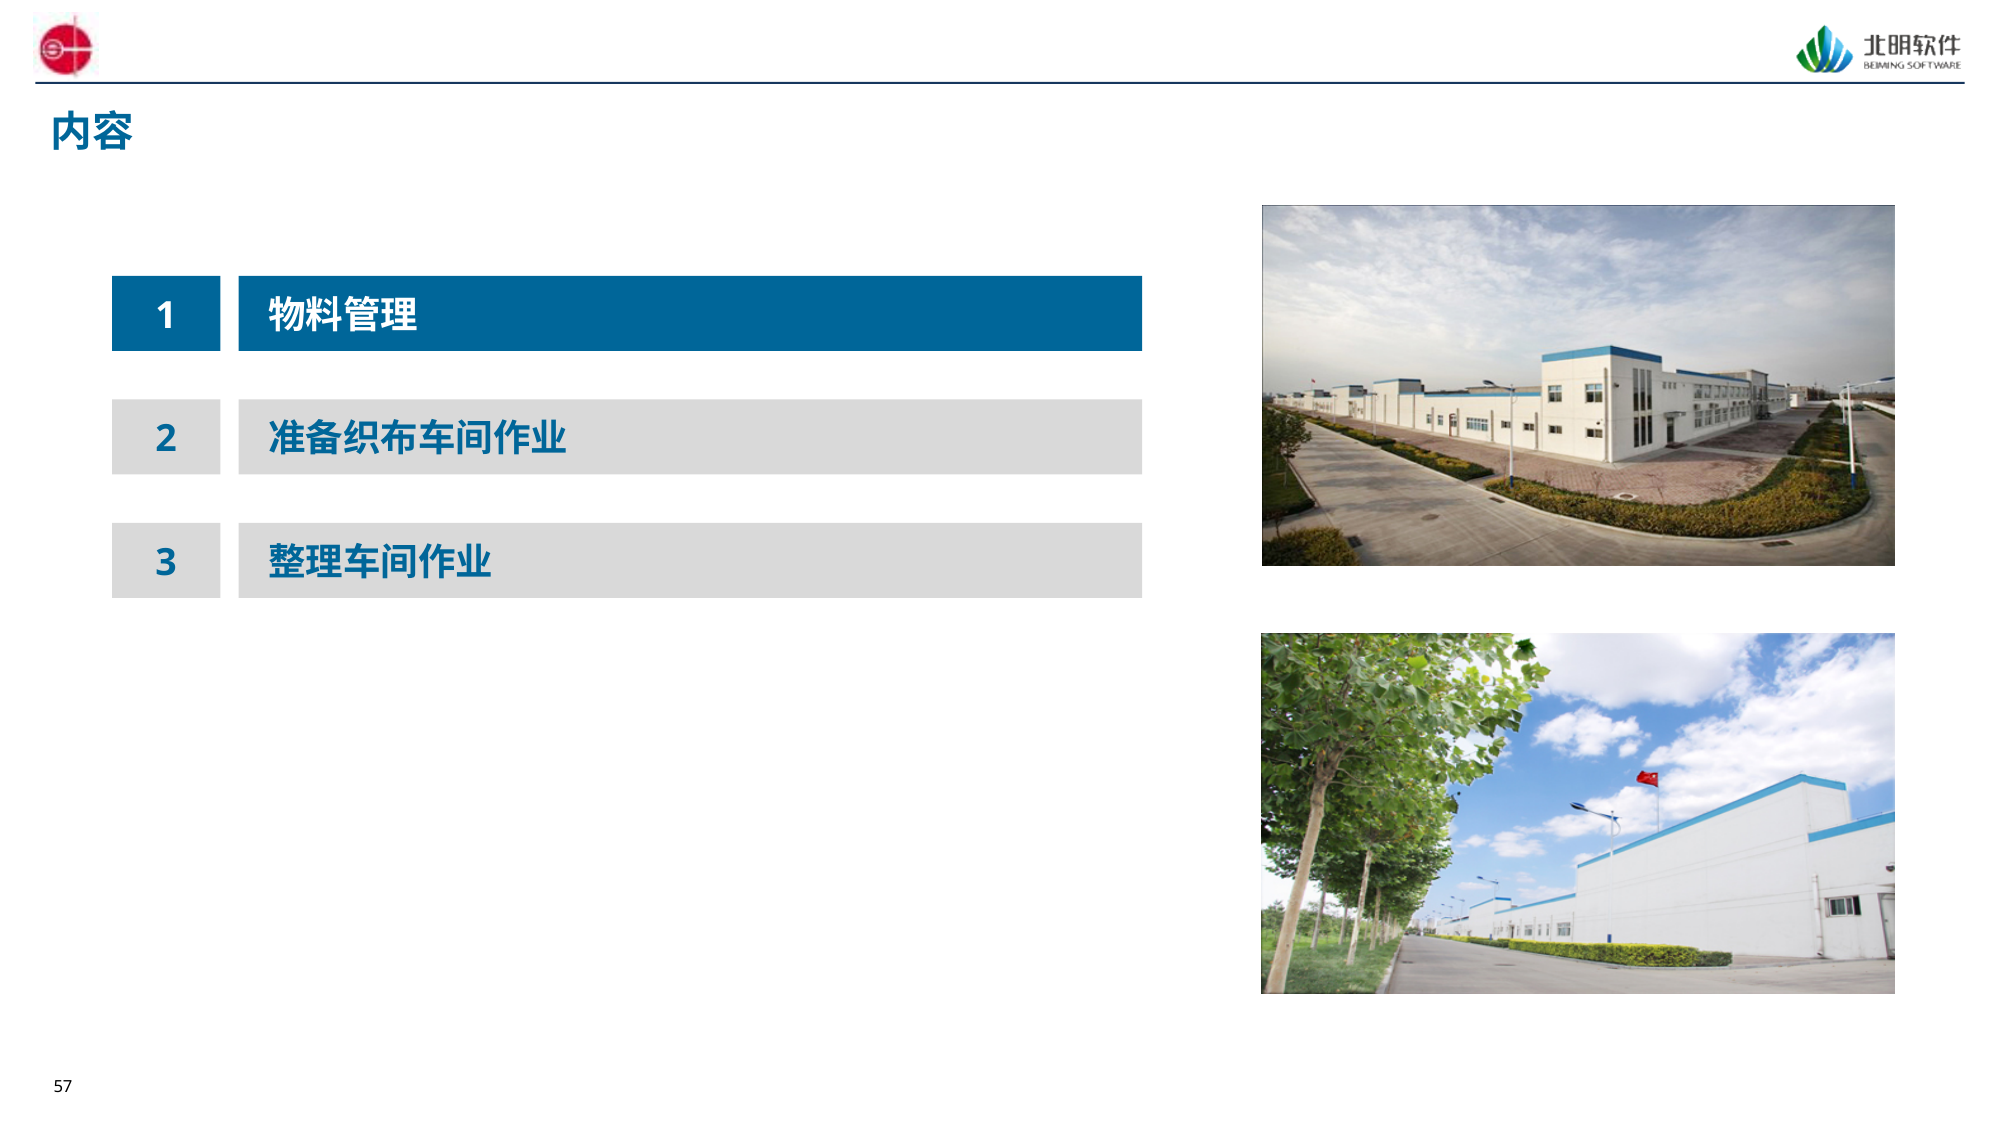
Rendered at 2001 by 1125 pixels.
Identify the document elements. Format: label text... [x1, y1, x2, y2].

text_box 物料管理 [238, 275, 1143, 351]
picture [1262, 205, 1895, 566]
text_box 准备织布车间作业 [238, 399, 1143, 475]
text_box 整理车间作业 [238, 522, 1143, 598]
picture [1795, 22, 1965, 78]
text_box 2 [112, 399, 221, 475]
picture [33, 12, 99, 81]
title 内容 [35, 97, 1965, 212]
text_box 1 [112, 275, 221, 351]
picture [1261, 633, 1895, 995]
text_box 3 [112, 522, 221, 598]
